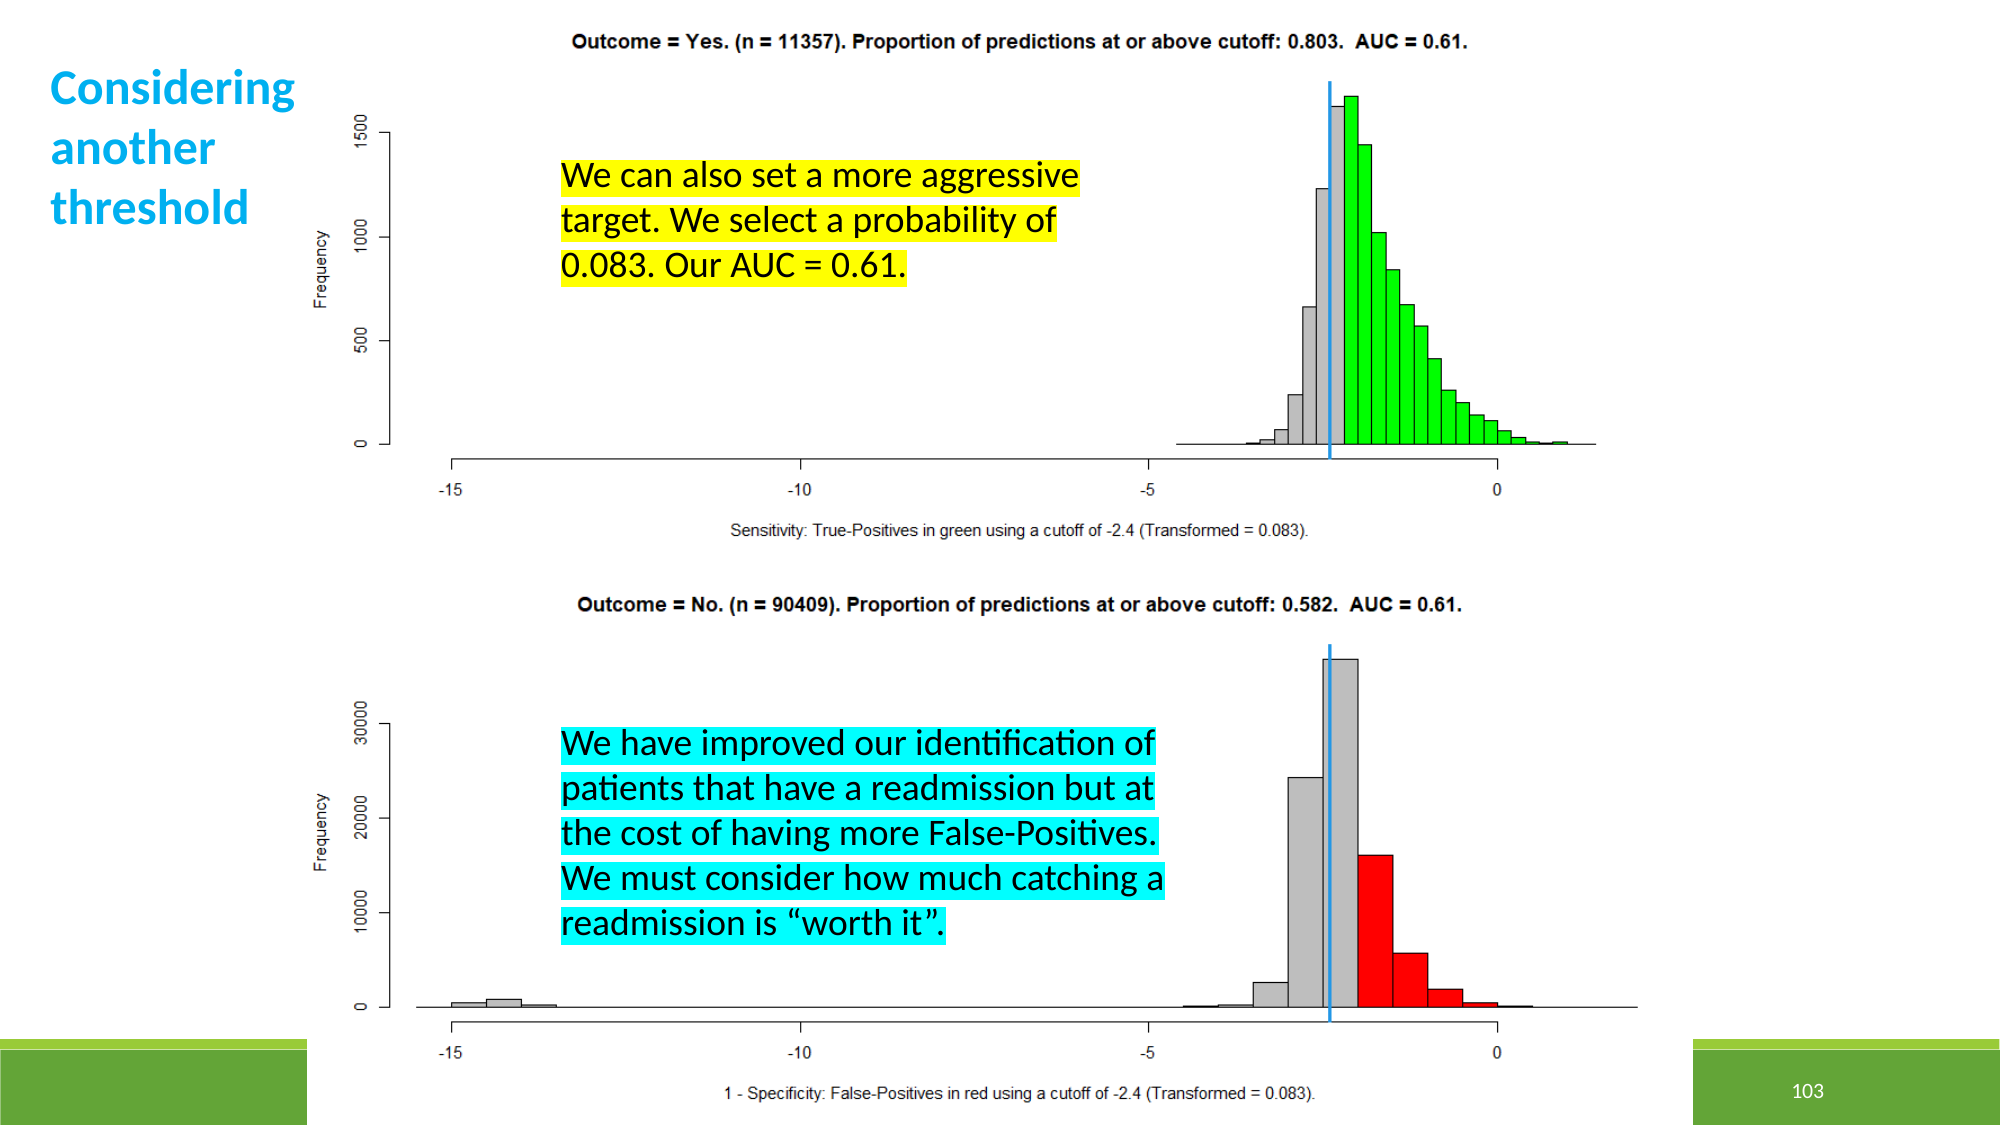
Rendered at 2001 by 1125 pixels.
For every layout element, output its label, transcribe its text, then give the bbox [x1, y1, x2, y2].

picture [307, 0, 1693, 1125]
slide_number 103 [1701, 1059, 1840, 1120]
text_box Considering another threshold [35, 46, 305, 242]
